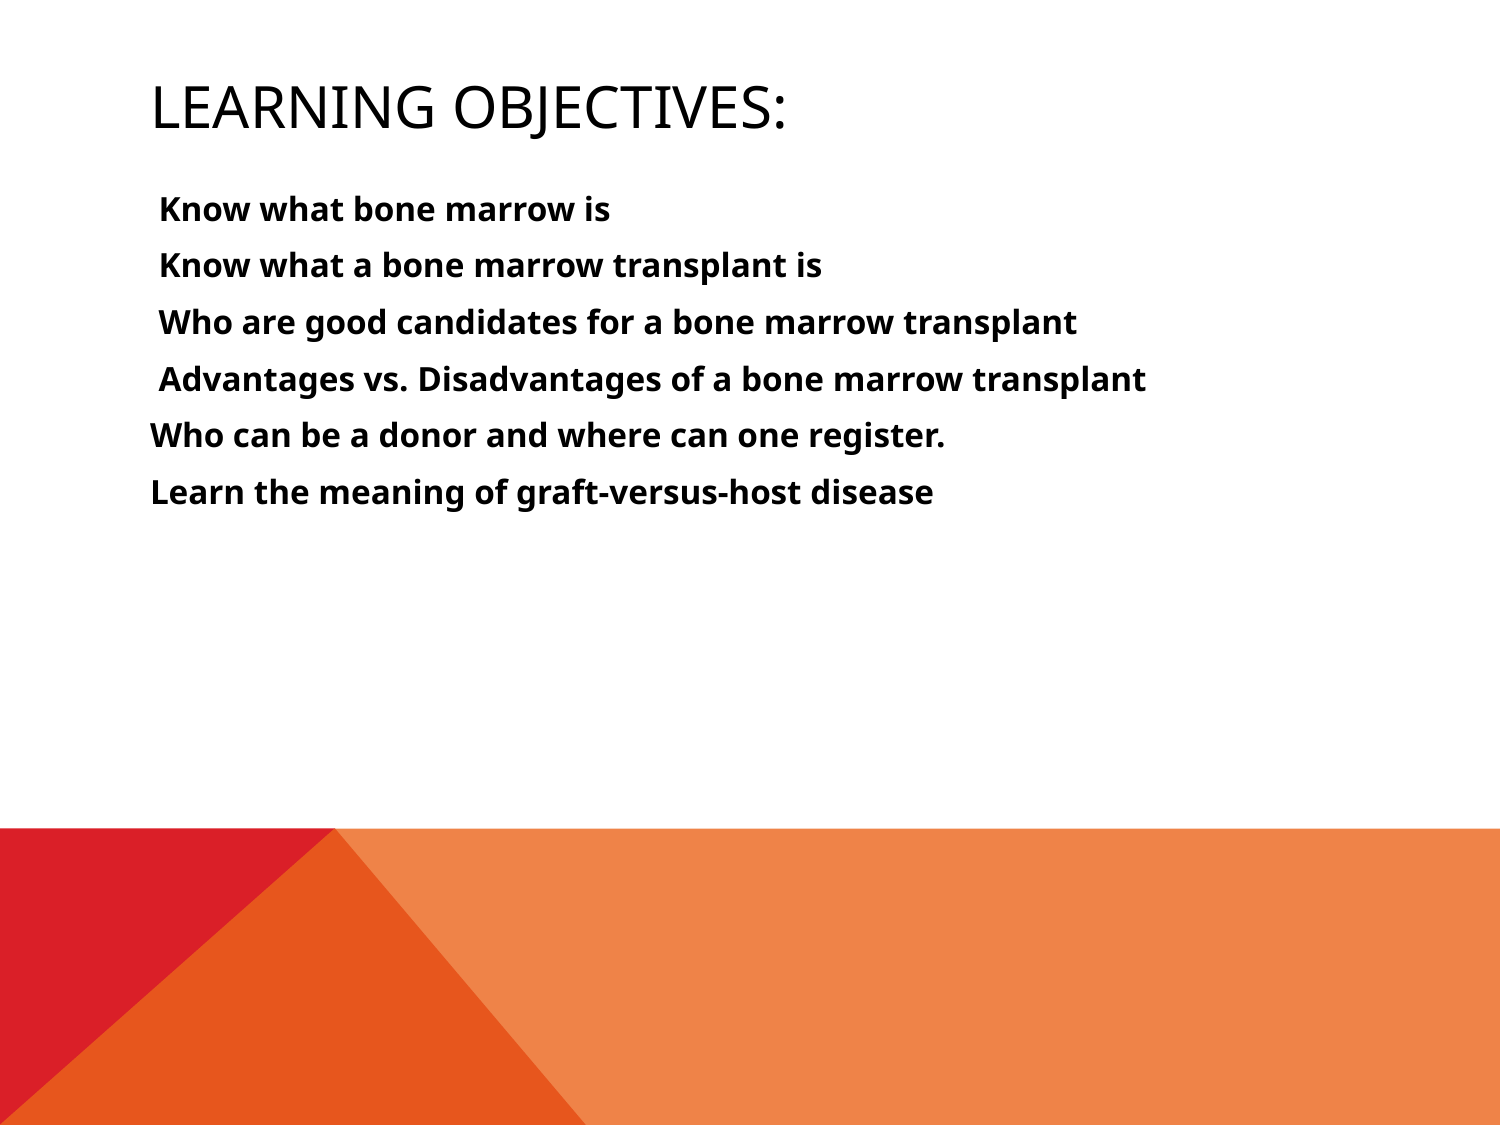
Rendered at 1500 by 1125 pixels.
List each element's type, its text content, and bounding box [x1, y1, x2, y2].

title Learning Objectives: [135, 60, 1369, 150]
list Know what bone marrow is Know what a bone marrow transplant is Who are good candidates for a bone marrow transplant Advantages vs. Disadvantages of a bone marrow transplant Who can be a donor and where can one register. Learn the meaning of graft-versus-host disease [135, 180, 1369, 768]
